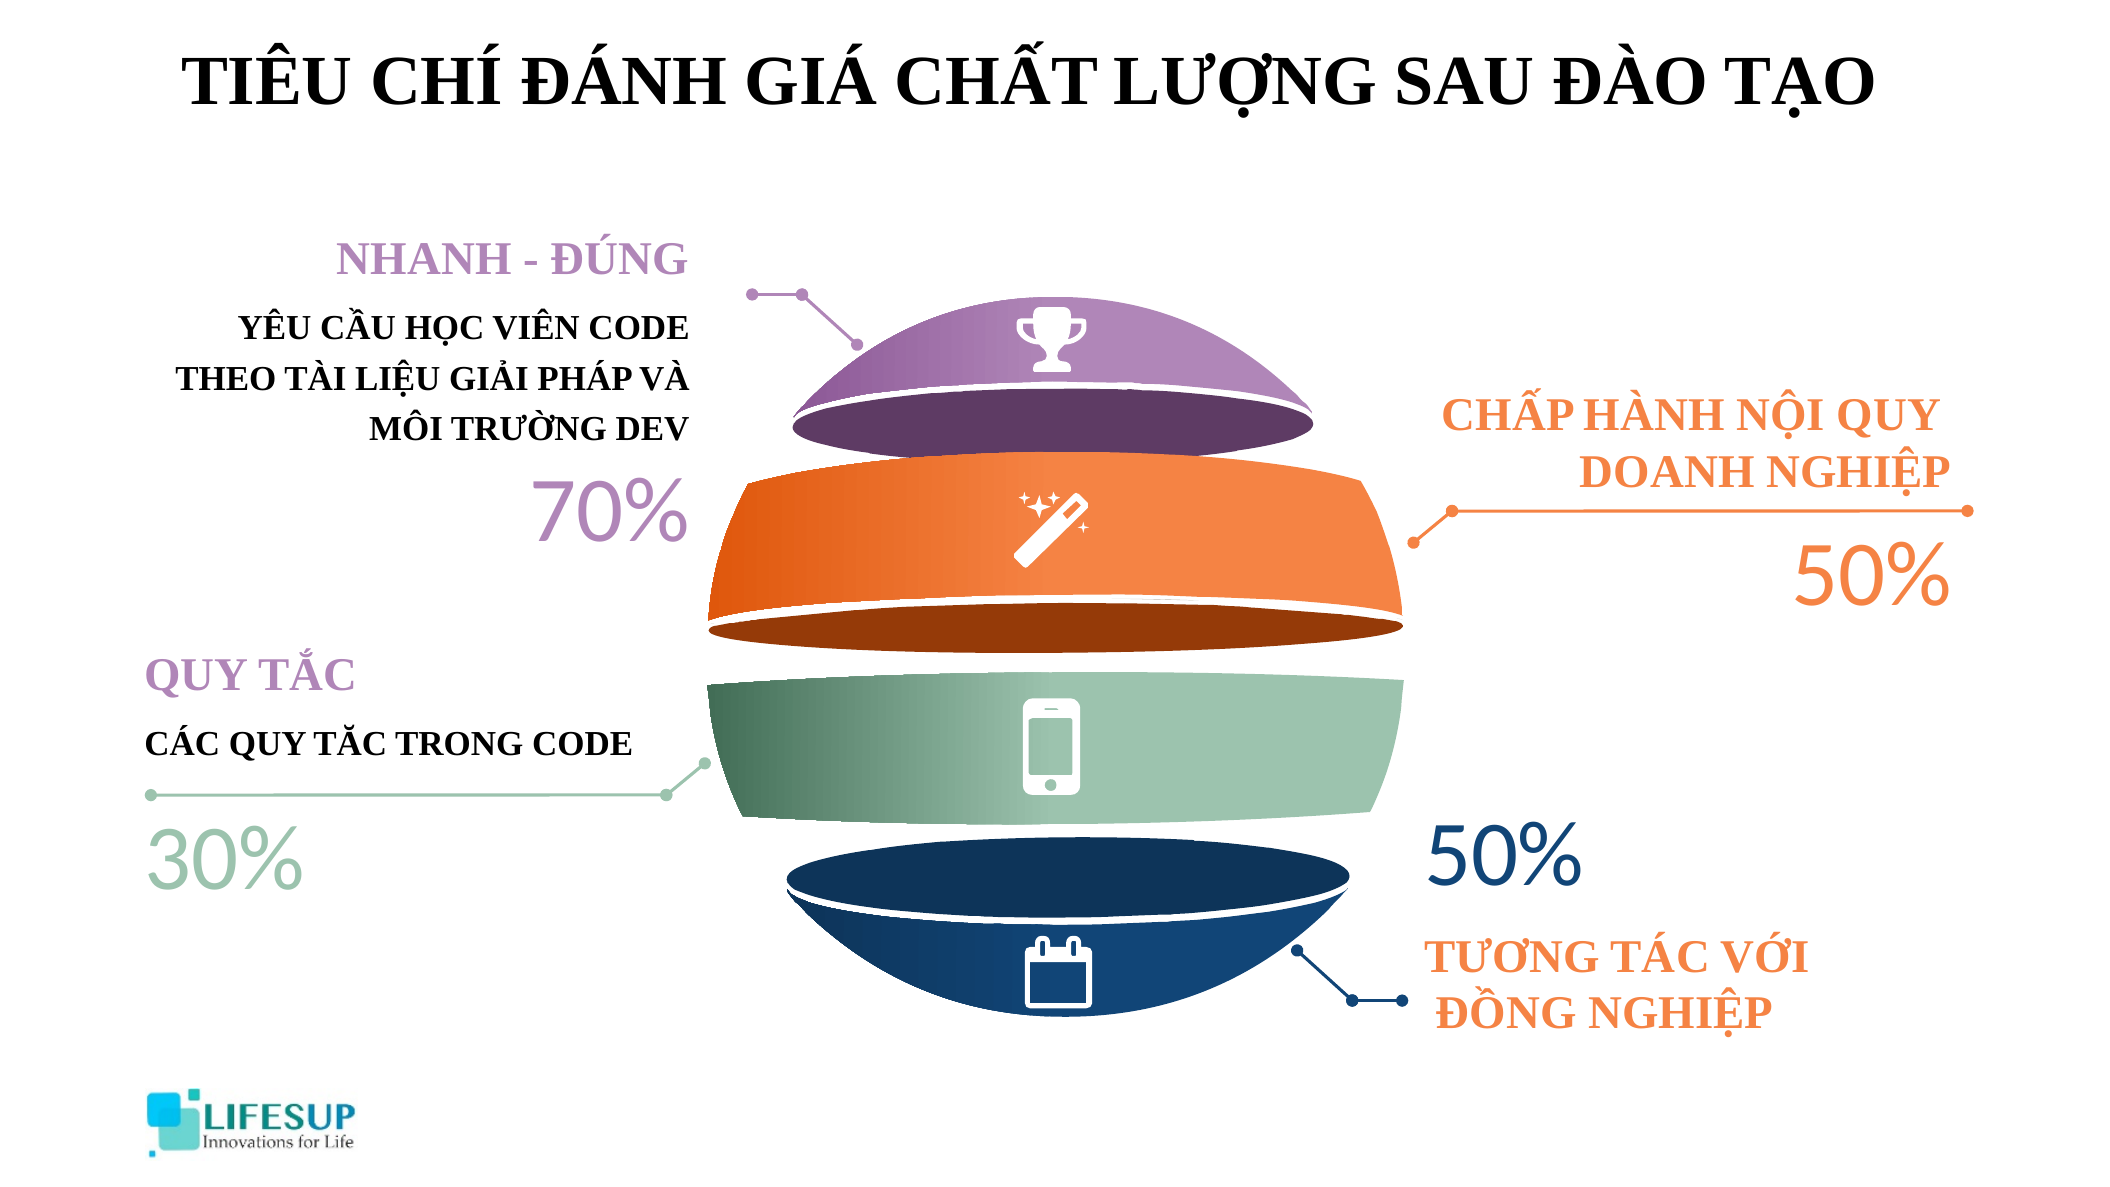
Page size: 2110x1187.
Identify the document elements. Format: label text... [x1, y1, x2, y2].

text_box TIÊU CHÍ ĐÁNH GIÁ CHẤT LƯỢNG SAU ĐÀO TẠO [166, 26, 1950, 126]
picture [145, 1088, 358, 1161]
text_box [144, 227, 1968, 1017]
